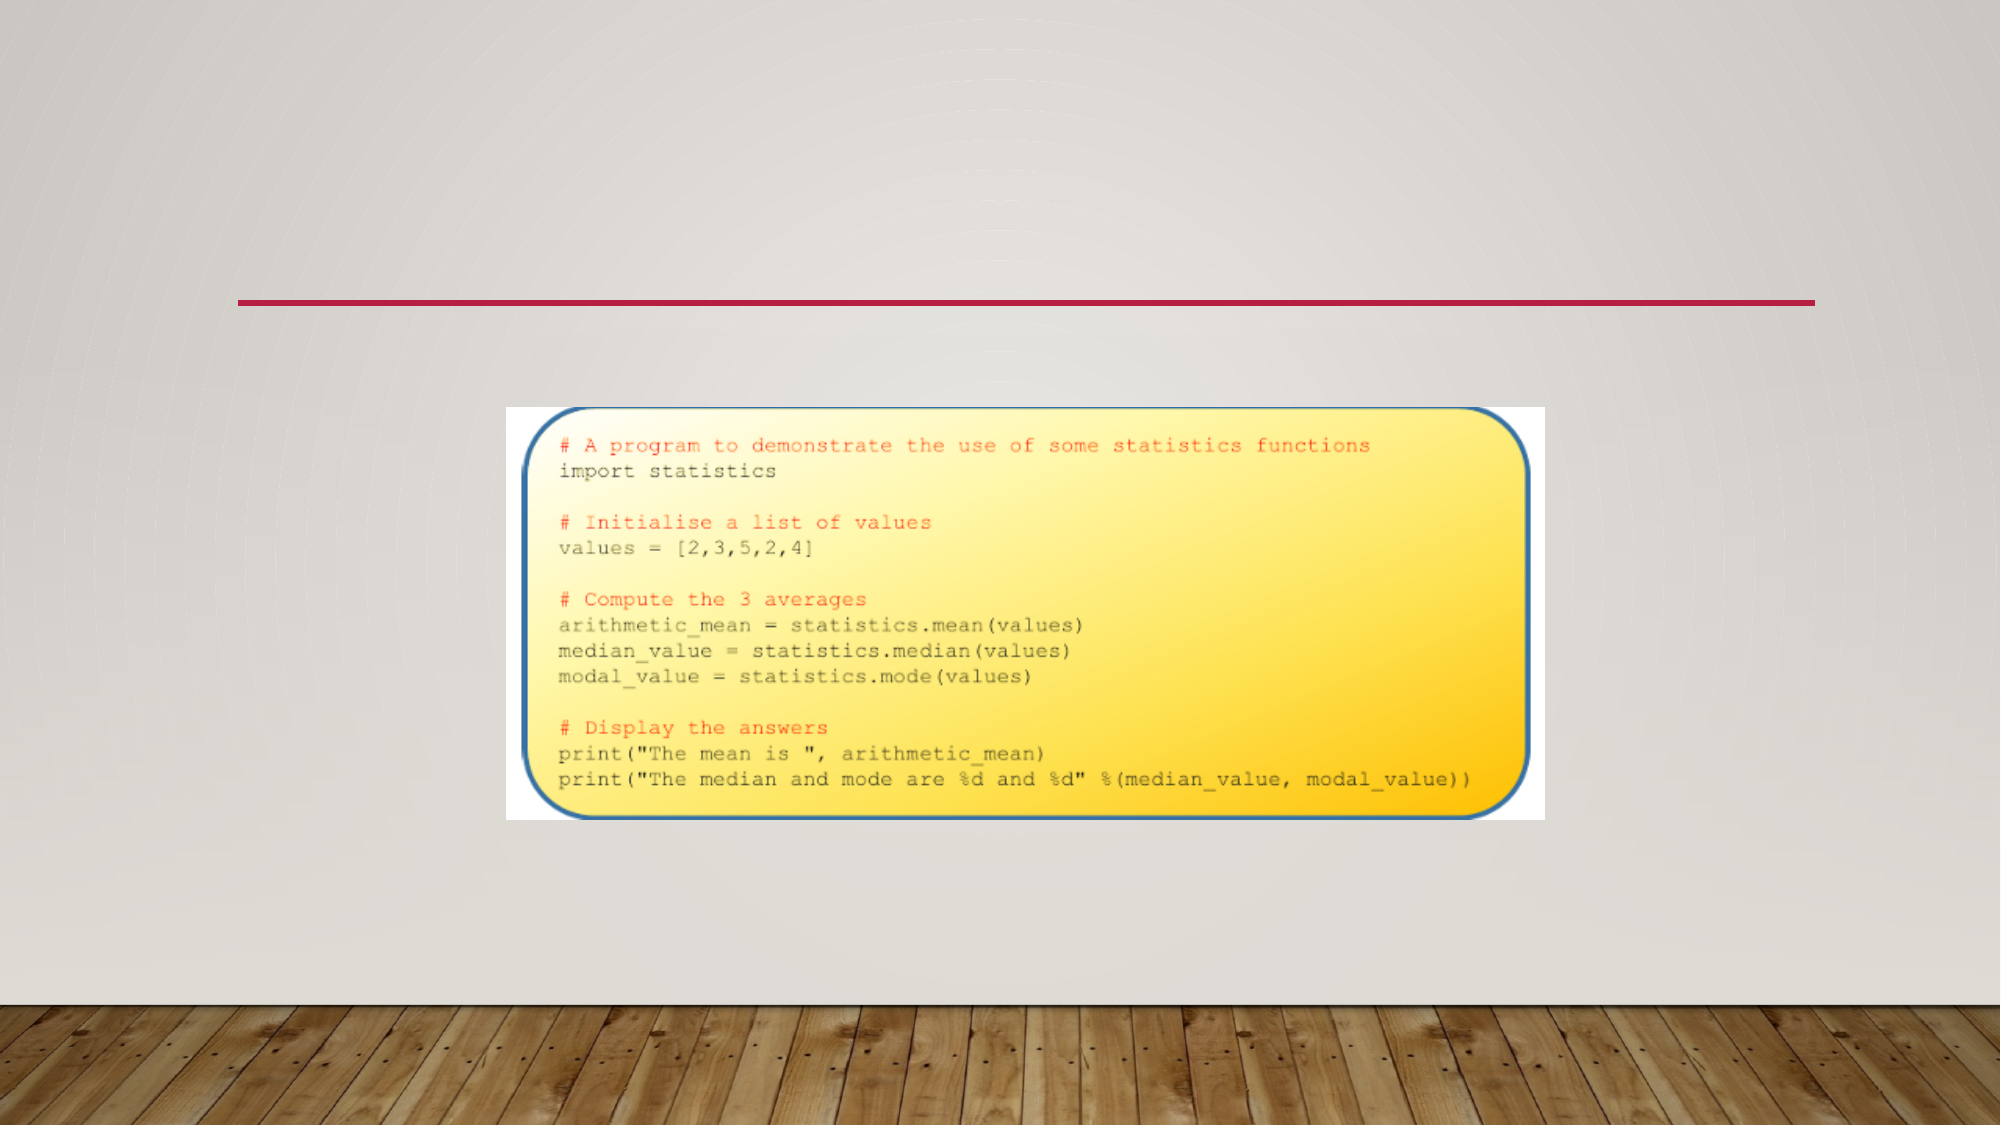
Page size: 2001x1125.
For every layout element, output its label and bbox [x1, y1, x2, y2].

picture [506, 407, 1545, 821]
picture [0, 1005, 2000, 1125]
